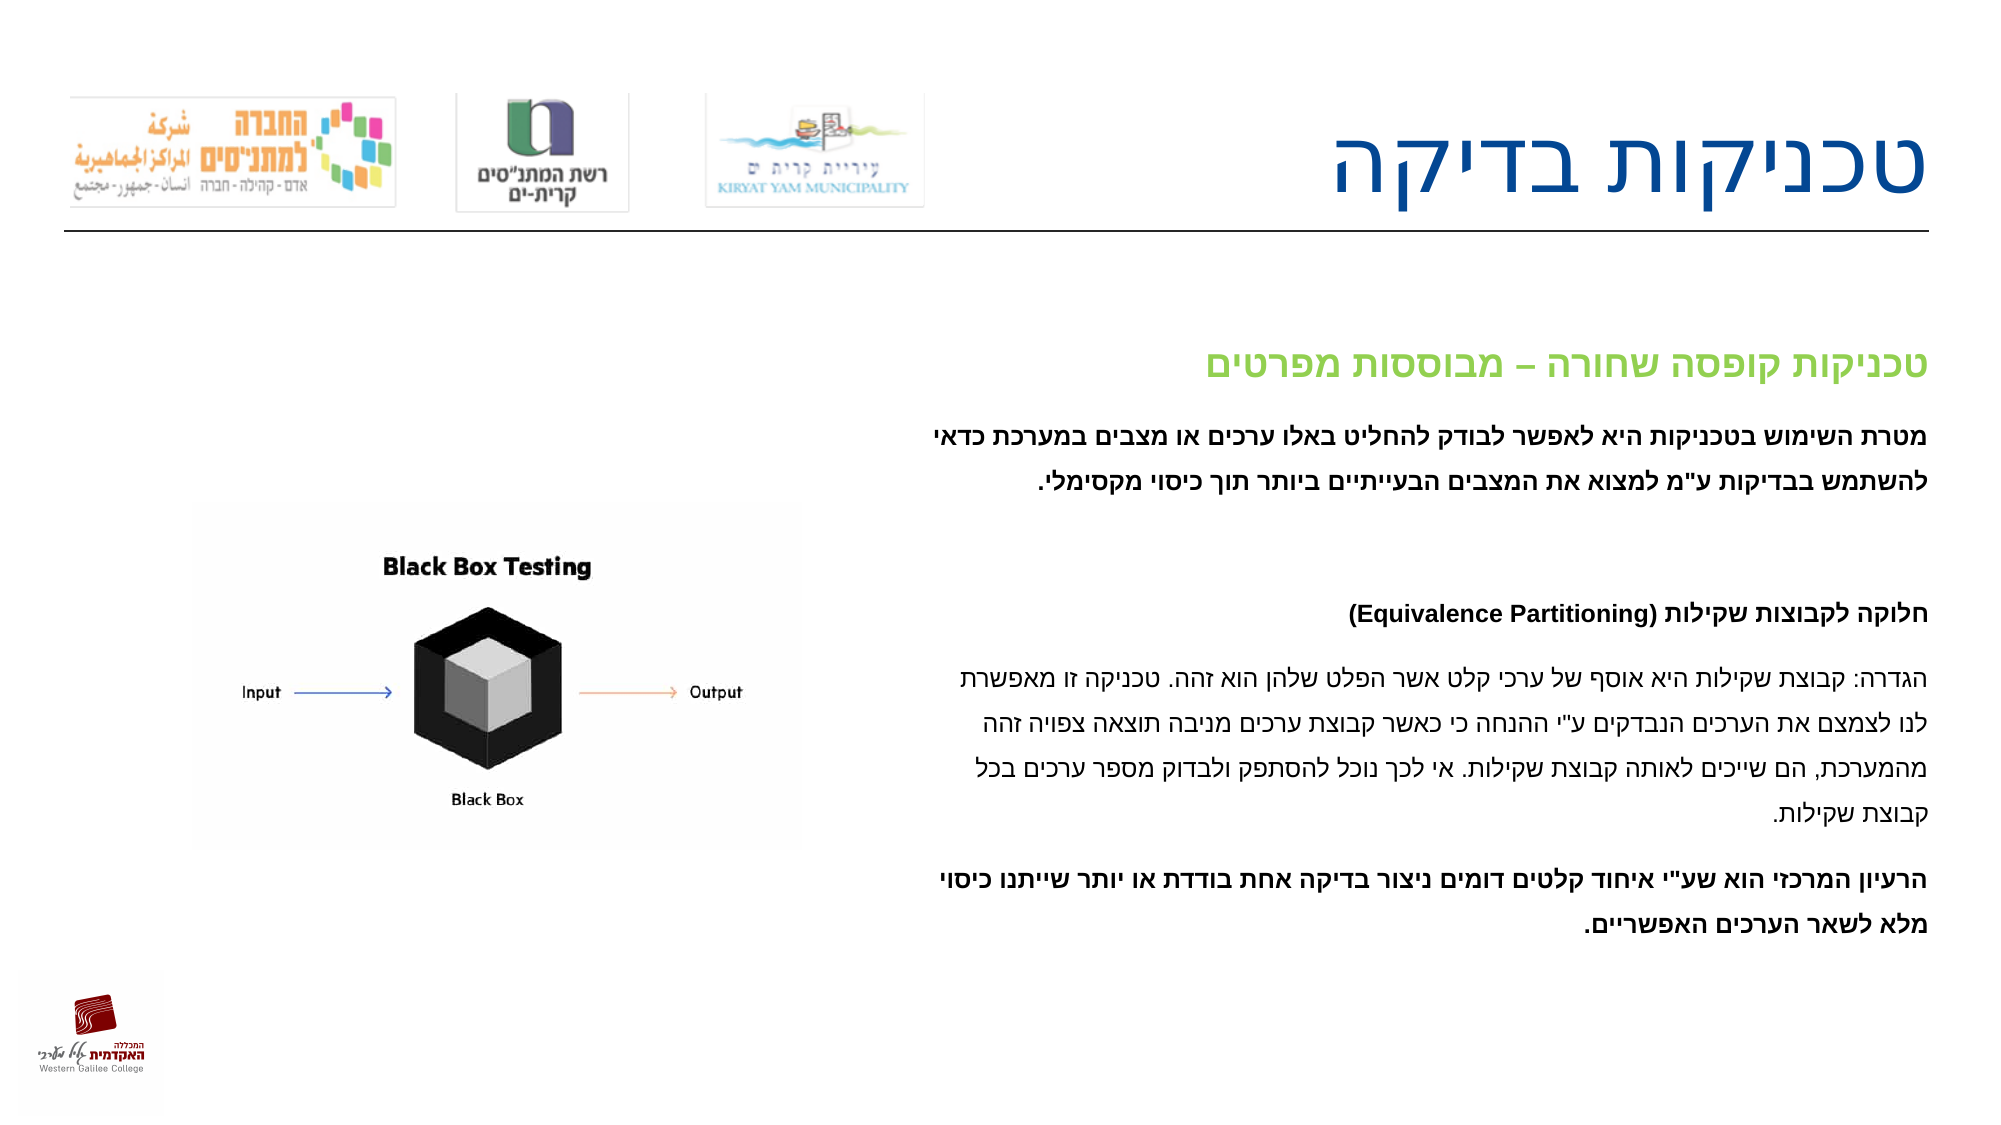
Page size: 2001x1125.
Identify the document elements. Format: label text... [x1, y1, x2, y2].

text_box טכניקות קופסה שחורה – מבוססות מפרטים מטרת השימוש בטכניקות היא לאפשר לבודק להחליט באלו ערכים או מצבים במערכת כדאי להשתמש בבדיקות ע"מ למצוא את המצבים הבעייתיים ביותר תוך כיסוי מקסימלי. חלוקה לקבוצות שקילות (Equivalence Partitioning) הגדרה: קבוצת שקילות היא אוסף של ערכי קלט אשר הפלט שלהן הוא זהה. טכניקה זו מאפשרת לנו לצמצם את הערכים הנבדקים ע"י ההנחה כי כאשר קבוצת ערכים מניבה תוצאה צפויה זהה מהמערכת, הם שייכים לאותה קבוצת שקילות. אי לכך נוכל להסתפק ולבדוק מספר ערכים בכל קבוצת שקילות. הרעיון המרכזי הוא שע"י איחוד קלטים דומים ניצור בדיקה אחת בודדת או יותר שייתנו כיסוי מלא לשאר הערכים האפשריים. [924, 309, 1930, 1043]
picture [192, 502, 803, 850]
picture [70, 93, 925, 213]
picture [18, 970, 164, 1116]
title טכניקות בדיקה [64, 55, 1930, 221]
